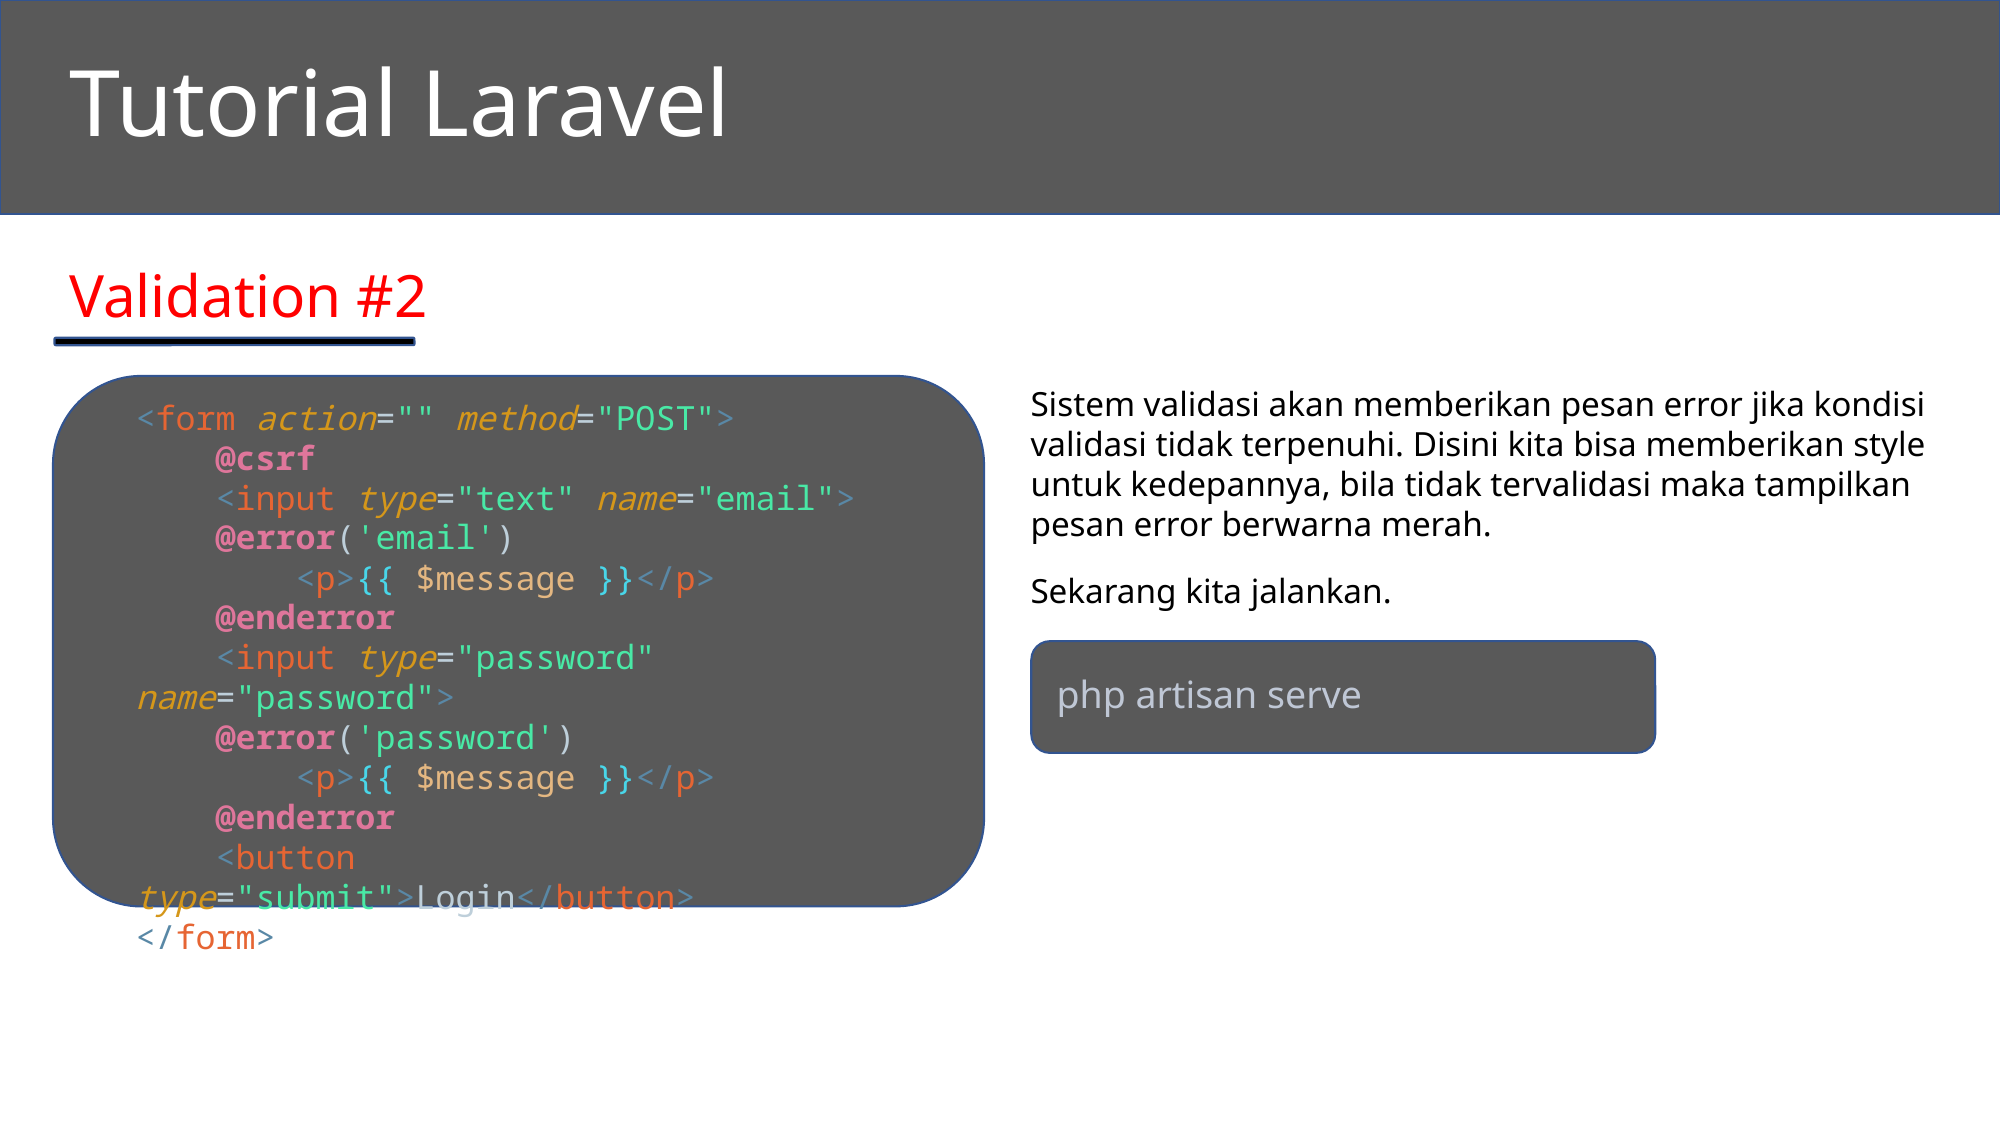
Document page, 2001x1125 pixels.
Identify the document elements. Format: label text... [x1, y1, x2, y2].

text_box Validation #2 [54, 251, 569, 337]
text_box [51, 374, 986, 905]
text_box Tutorial Laravel [54, 38, 1555, 176]
text_box [53, 336, 416, 347]
text_box Sistem validasi akan memberikan pesan error jika kondisi validasi tidak terpenuhi. Disini kita bisa memberikan style untuk kedepannya, bila tidak tervalidasi maka tampilkan pesan error berwarna merah. [1015, 375, 1964, 551]
text_box [1030, 640, 1657, 754]
text_box <form action="" method="POST"> @csrf <input type="text" name="email"> @error('email') <p>{{ $message }}</p> @enderror <input type="password" name="password"> @error('password') <p>{{ $message }}</p> @enderror <button type="submit">Login</button> </form> [120, 389, 944, 964]
text_box Sekarang kita jalankan. [1015, 563, 1705, 618]
text_box [0, 0, 2000, 215]
text_box php artisan serve [1041, 664, 1653, 724]
